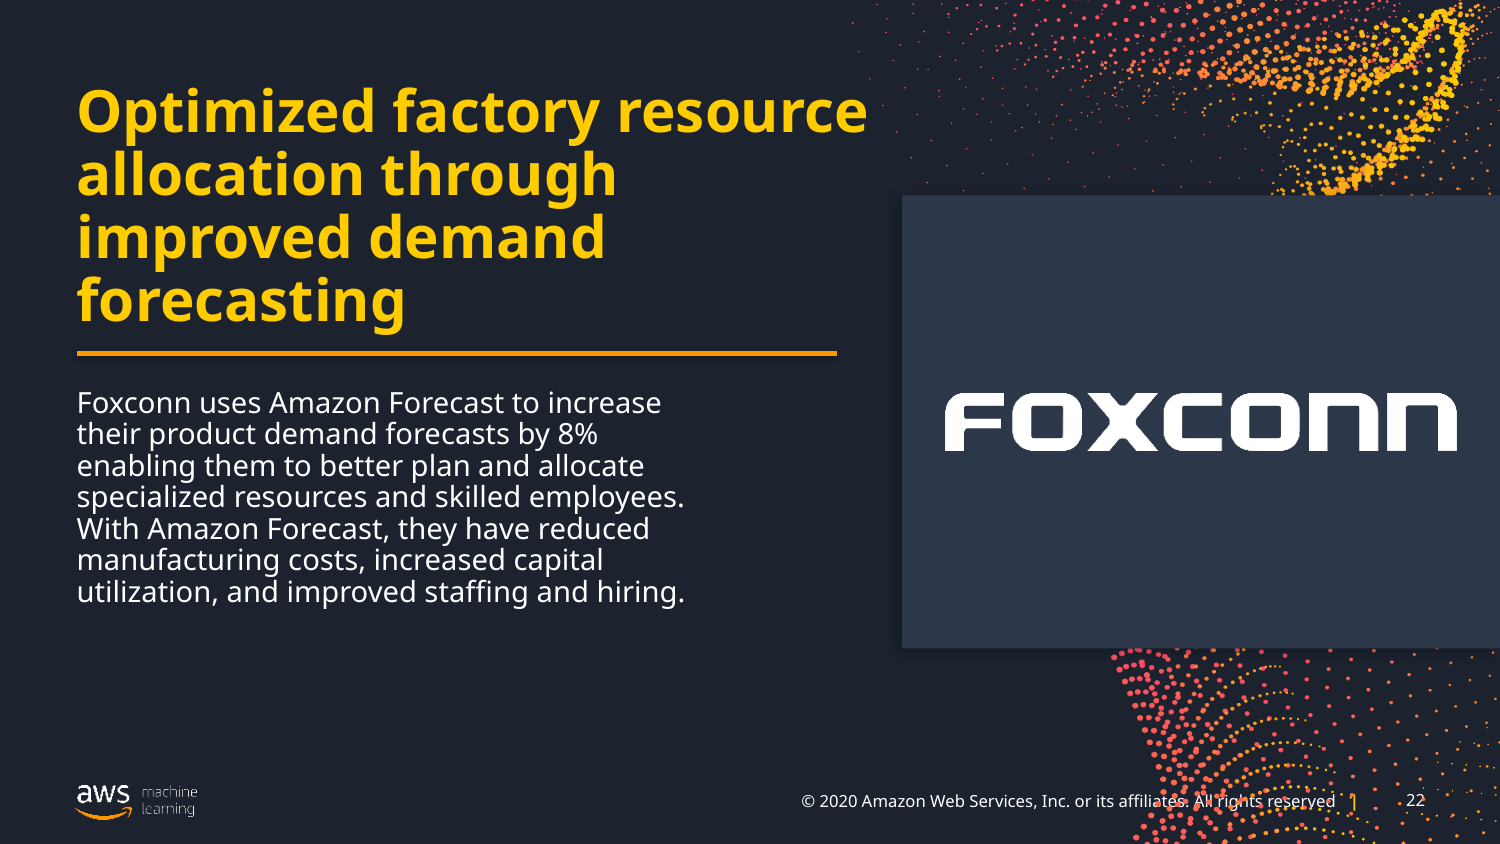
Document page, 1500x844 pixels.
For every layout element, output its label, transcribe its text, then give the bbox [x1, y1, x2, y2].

picture [75, 785, 197, 820]
text_box Foxconn uses Amazon Forecast to increase their product demand forecasts by 8% enabling them to better plan and allocate specialized resources and skilled employees. With Amazon Forecast, they have reduced manufacturing costs, increased capital utilization, and improved staffing and hiring. [76, 388, 694, 550]
picture [847, 0, 1500, 844]
text_box Optimized factory resource allocation through improved demand forecasting [76, 200, 842, 335]
